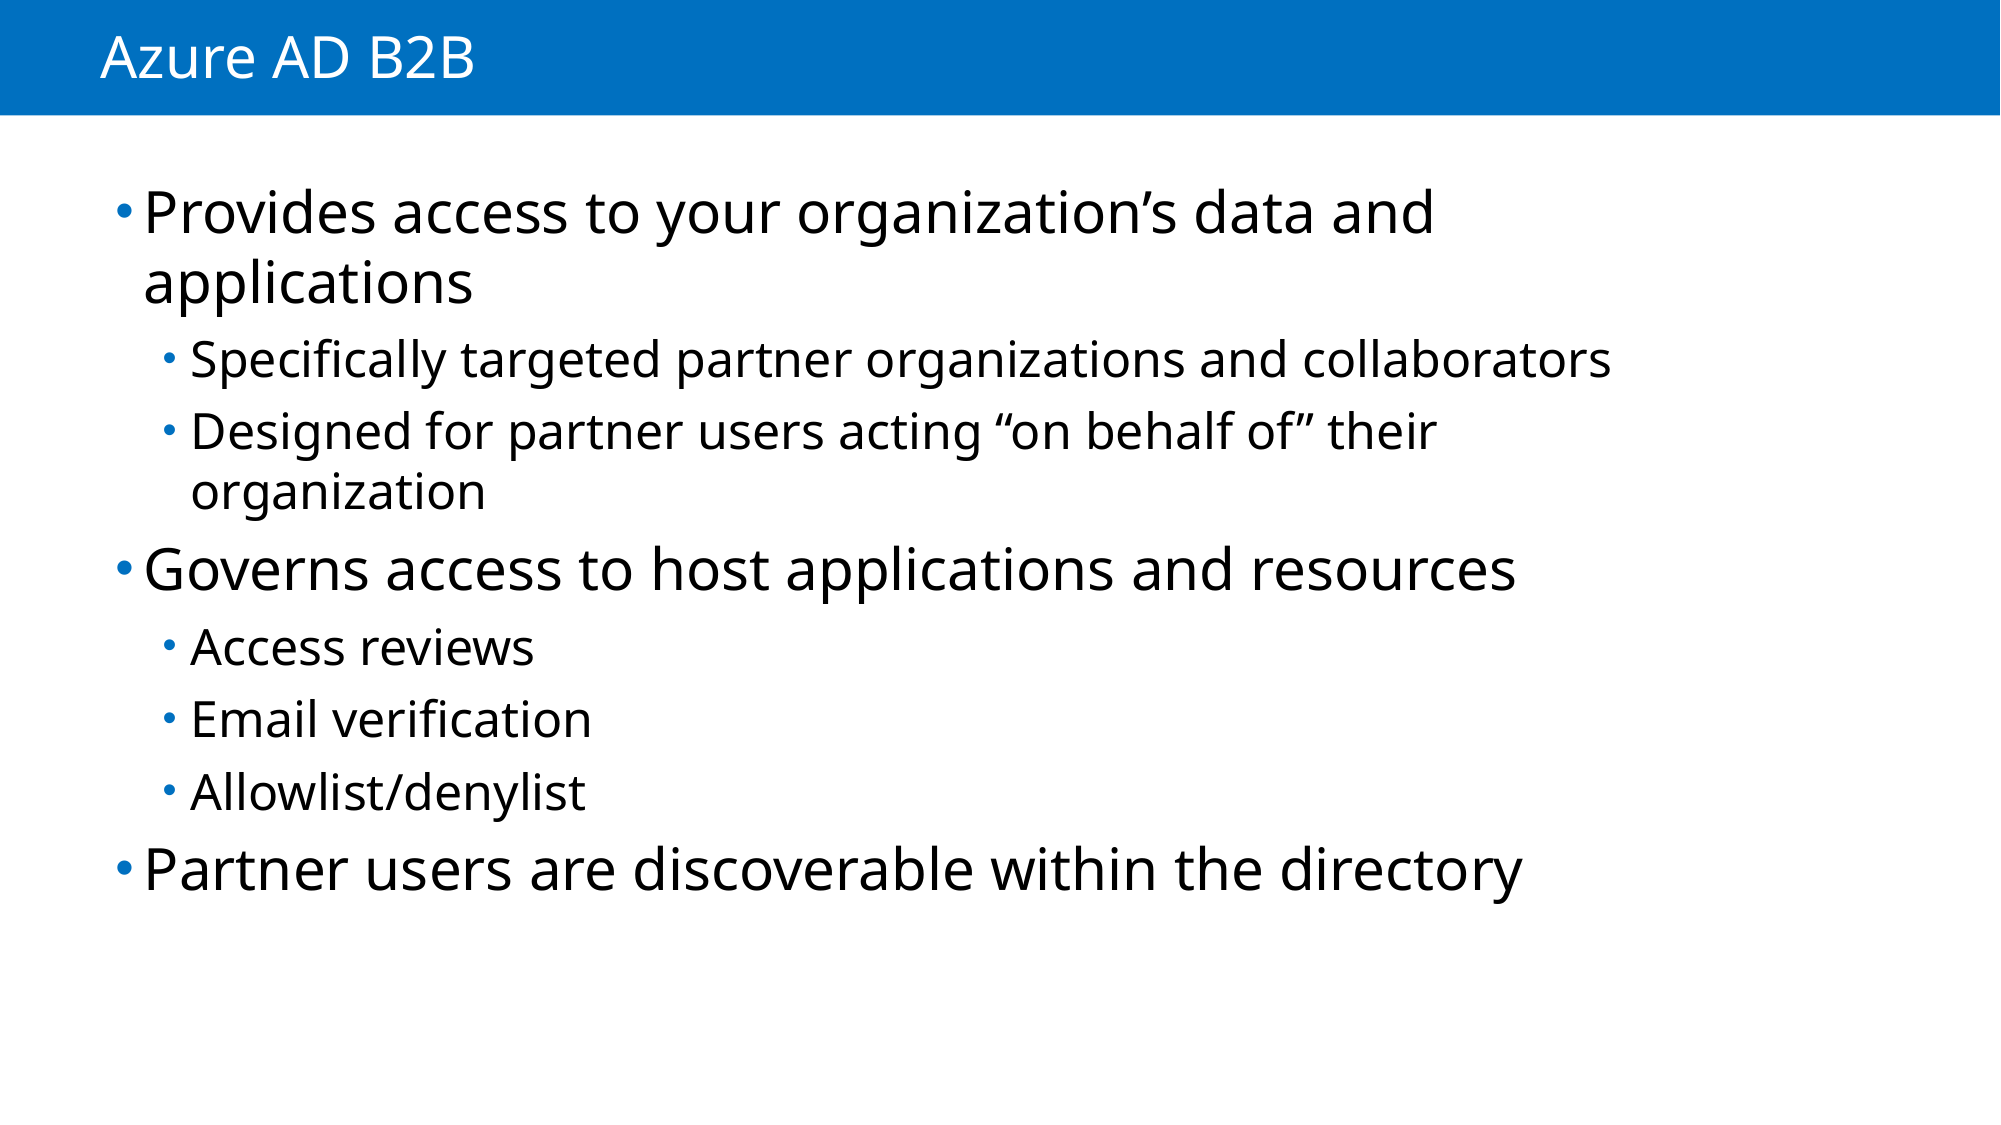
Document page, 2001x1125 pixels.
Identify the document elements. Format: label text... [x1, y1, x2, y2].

title Azure AD B2B [100, 0, 1802, 122]
text_box Provides access to your organization’s data and applications Specifically targeted partner organizations and collaborators Designed for partner users acting “on behalf of” their organization Governs access to host applications and resources Access reviews Email verification Allowlist/denylist Partner users are discoverable within the directory [100, 167, 1658, 1012]
